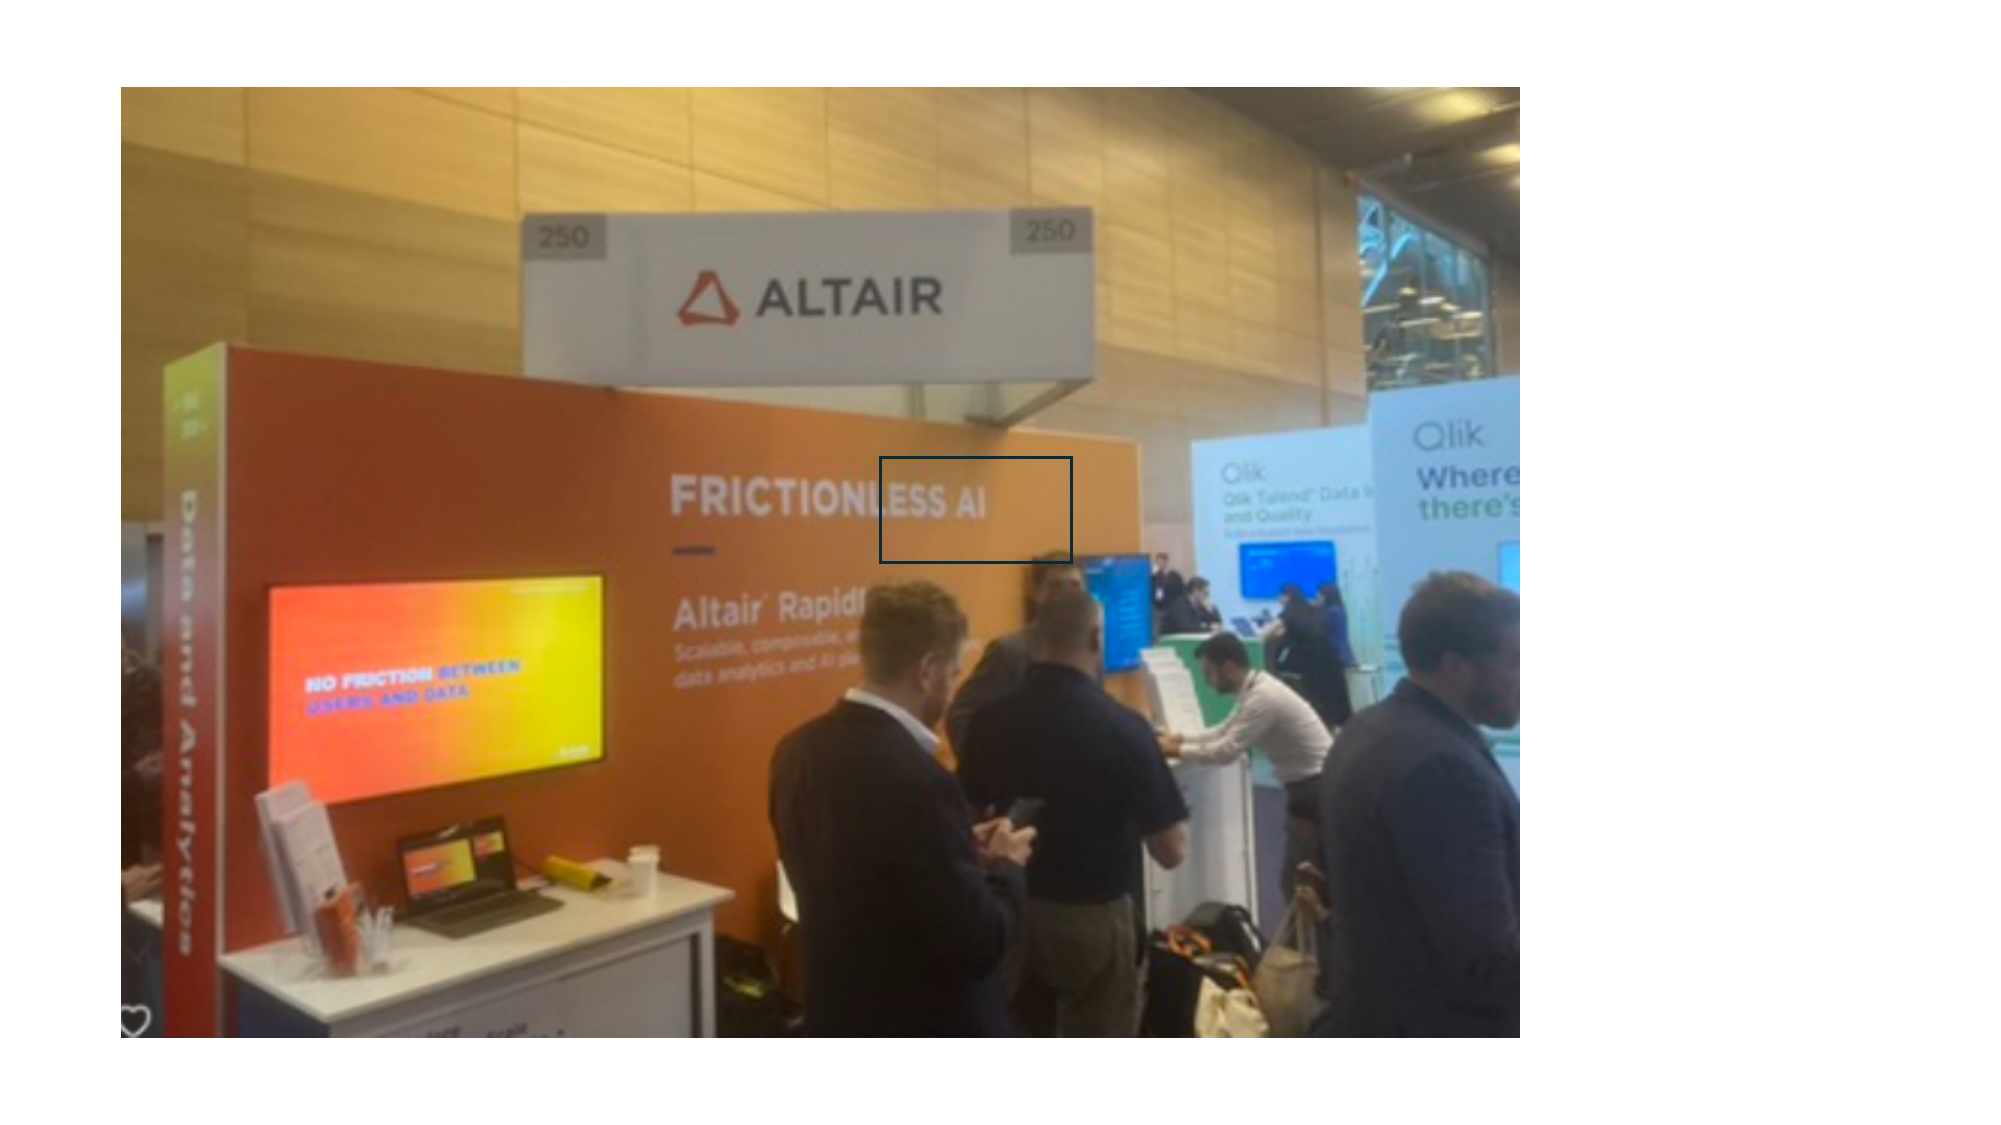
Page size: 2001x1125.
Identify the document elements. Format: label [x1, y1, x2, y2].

picture [121, 86, 1521, 1038]
